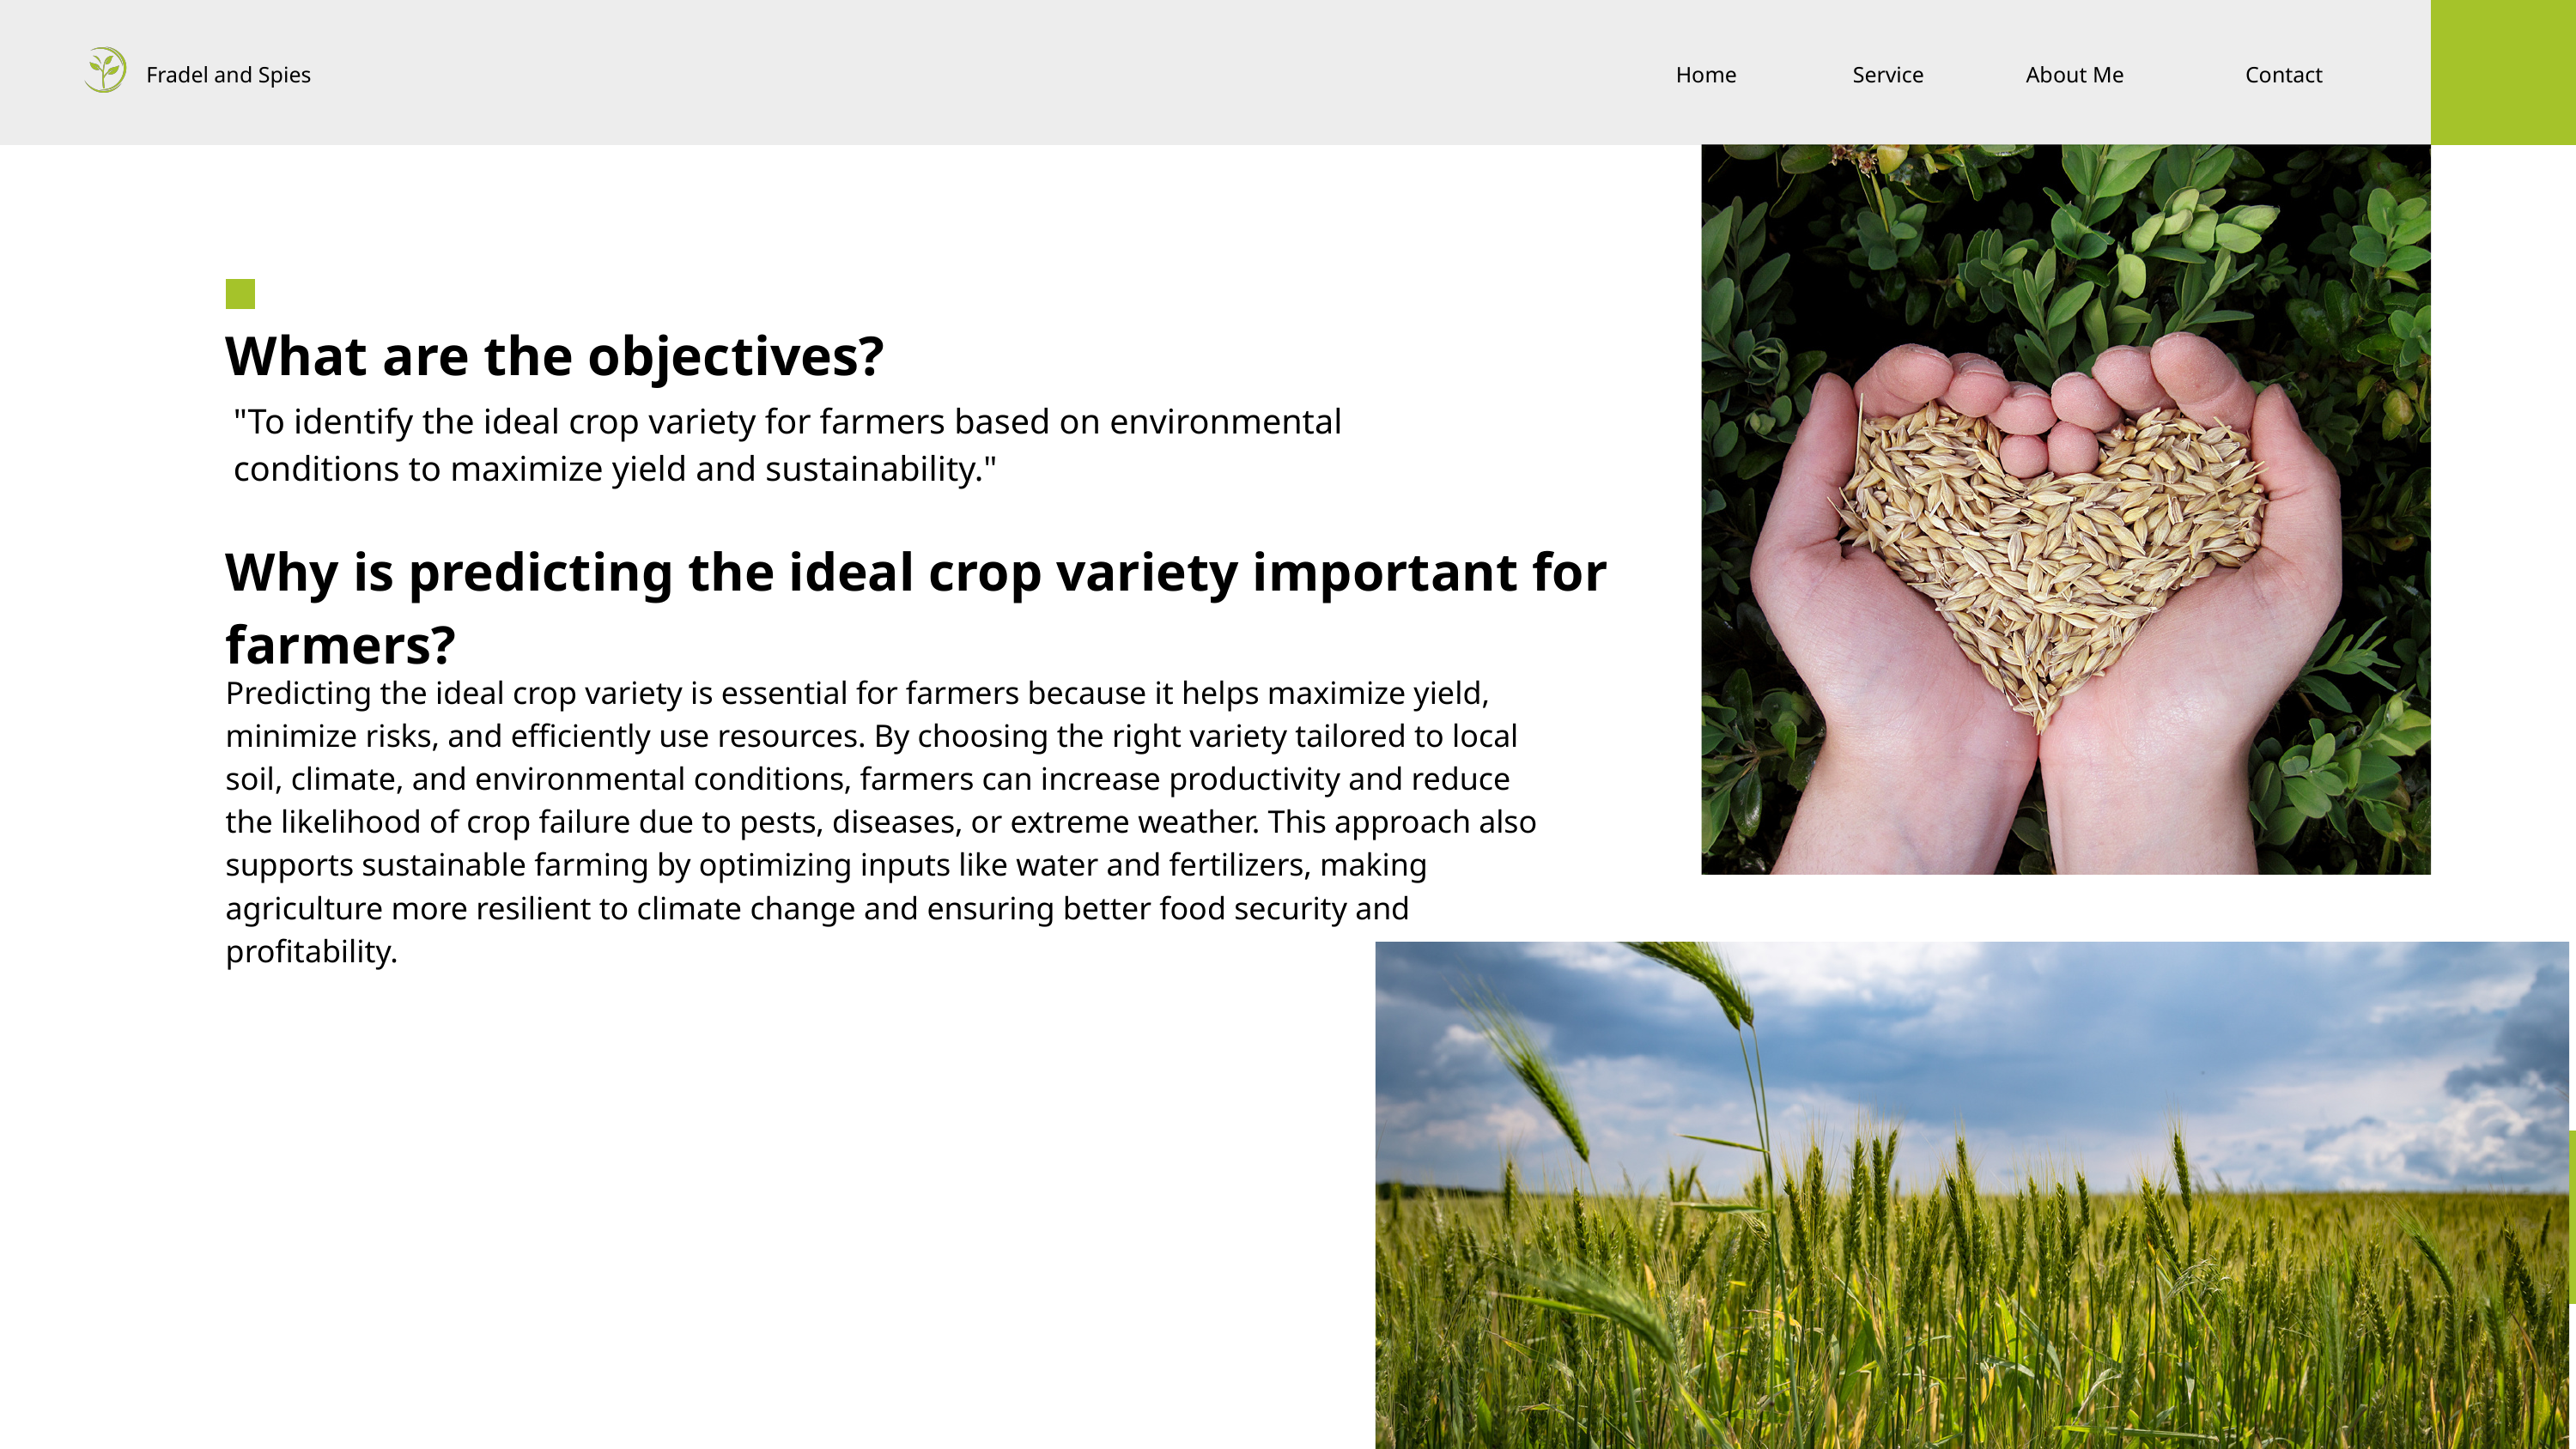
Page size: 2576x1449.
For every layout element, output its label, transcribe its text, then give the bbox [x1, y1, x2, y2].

text_box "To identify the ideal crop variety for farmers based on environmental conditions to maximize yield and sustainability." [233, 392, 1399, 488]
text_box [2430, 0, 2576, 145]
text_box Predicting the ideal crop variety is essential for farmers because it helps maximize yield, minimize risks, and efficiently use resources. By choosing the right variety tailored to local soil, climate, and environmental conditions, farmers can increase productivity and reduce the likelihood of crop failure due to pests, diseases, or extreme weather. This approach also supports sustainable farming by optimizing inputs like water and fertilizers, making agriculture more resilient to climate change and ensuring better food security and profitability. [225, 667, 1551, 1098]
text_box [1375, 941, 2570, 1449]
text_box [1701, 144, 2432, 875]
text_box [0, 0, 2428, 145]
text_box What are the objectives? [225, 323, 1439, 450]
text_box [2573, 1130, 2576, 1304]
text_box Why is predicting the ideal crop variety important for farmers? [225, 529, 1697, 675]
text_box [225, 279, 256, 309]
